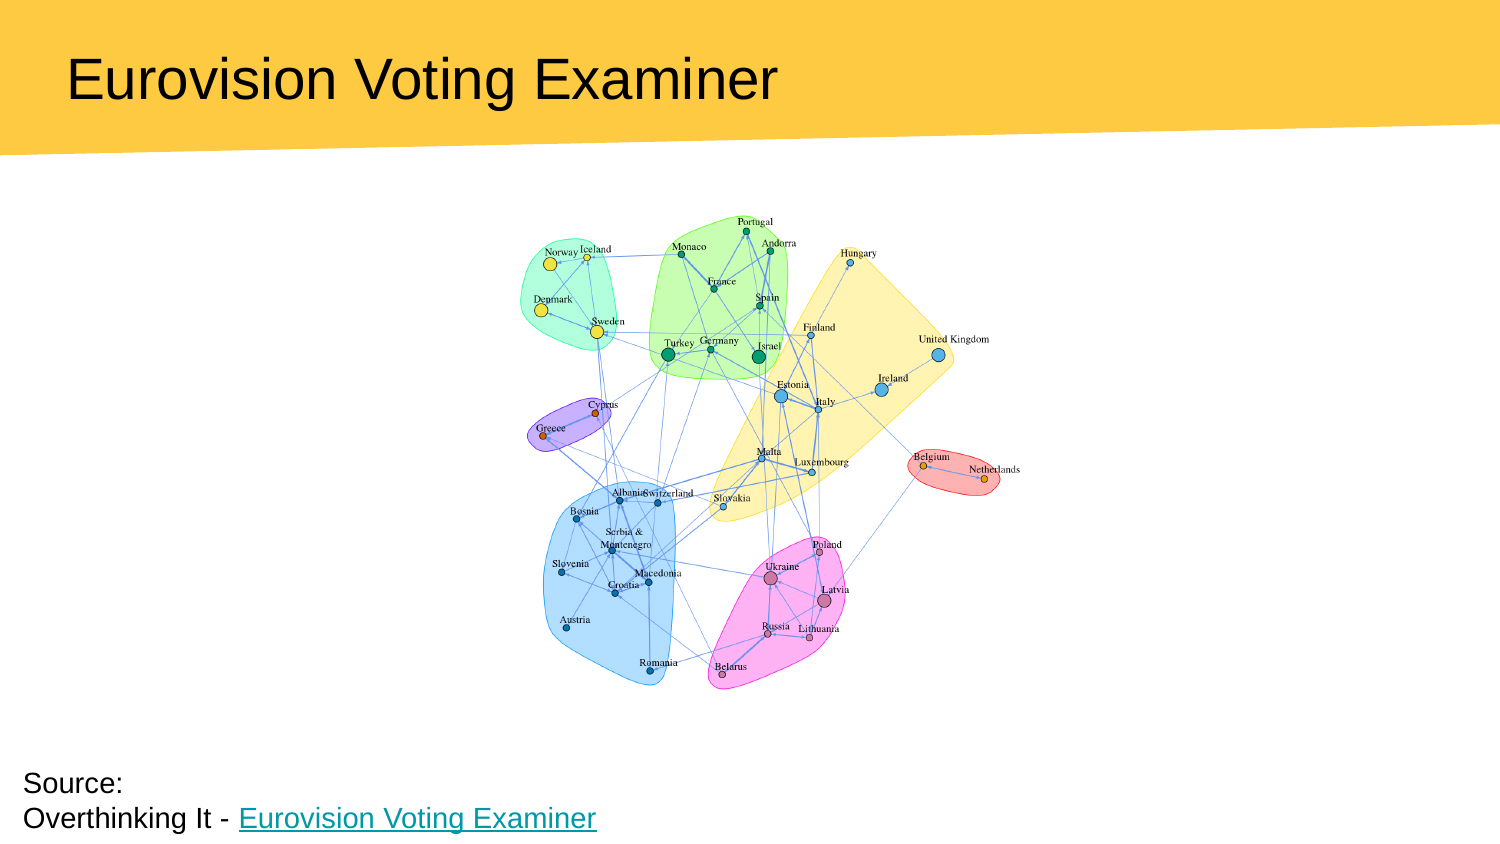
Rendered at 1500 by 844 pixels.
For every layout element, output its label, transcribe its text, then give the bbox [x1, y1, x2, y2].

text_box Source: Overthinking It - Eurovision Voting Examiner [7, 749, 781, 840]
picture [445, 154, 1054, 764]
title Eurovision Voting Examiner [51, 26, 1449, 120]
text_box [0, 0, 1500, 156]
